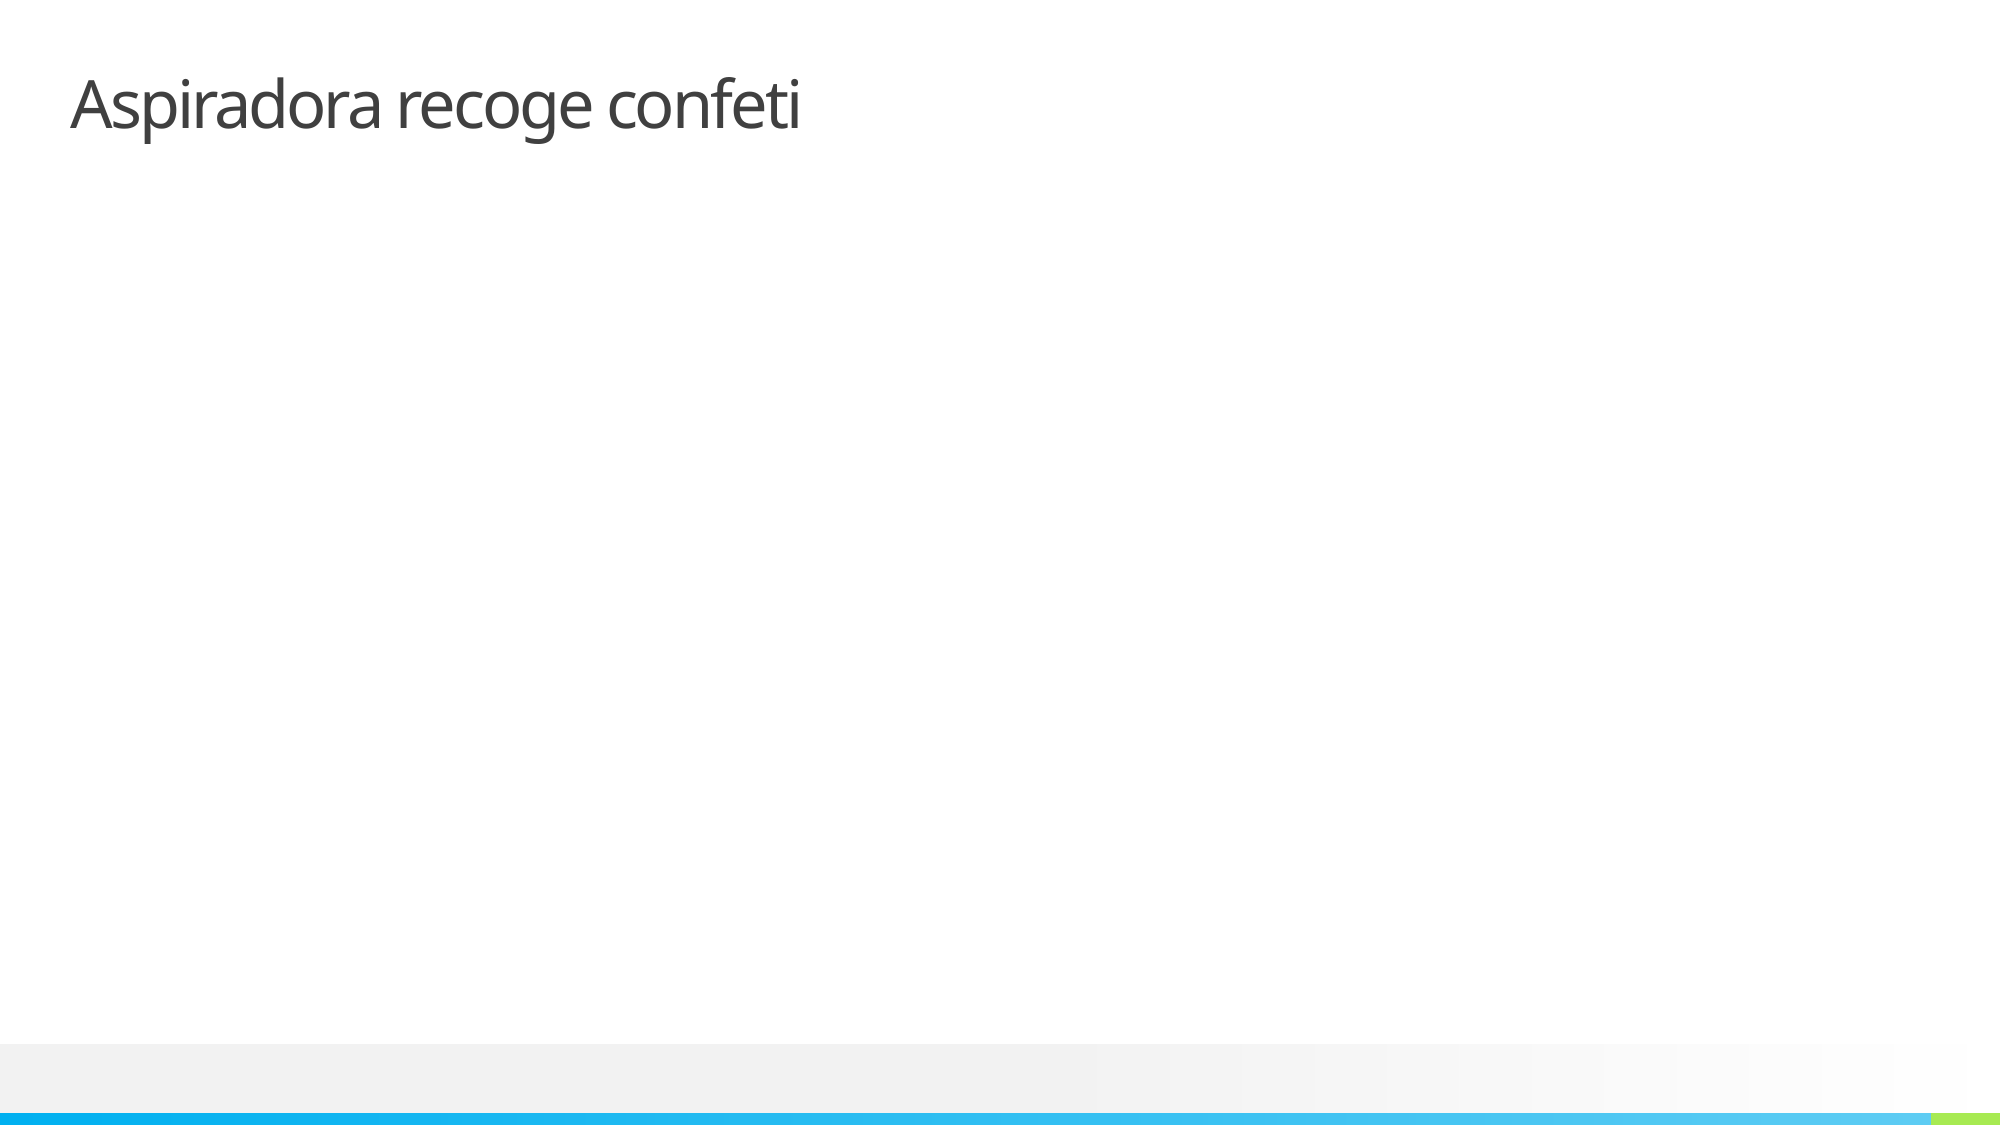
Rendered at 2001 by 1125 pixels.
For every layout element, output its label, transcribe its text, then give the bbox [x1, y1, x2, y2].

title Aspiradora recoge confeti [70, 70, 1932, 142]
